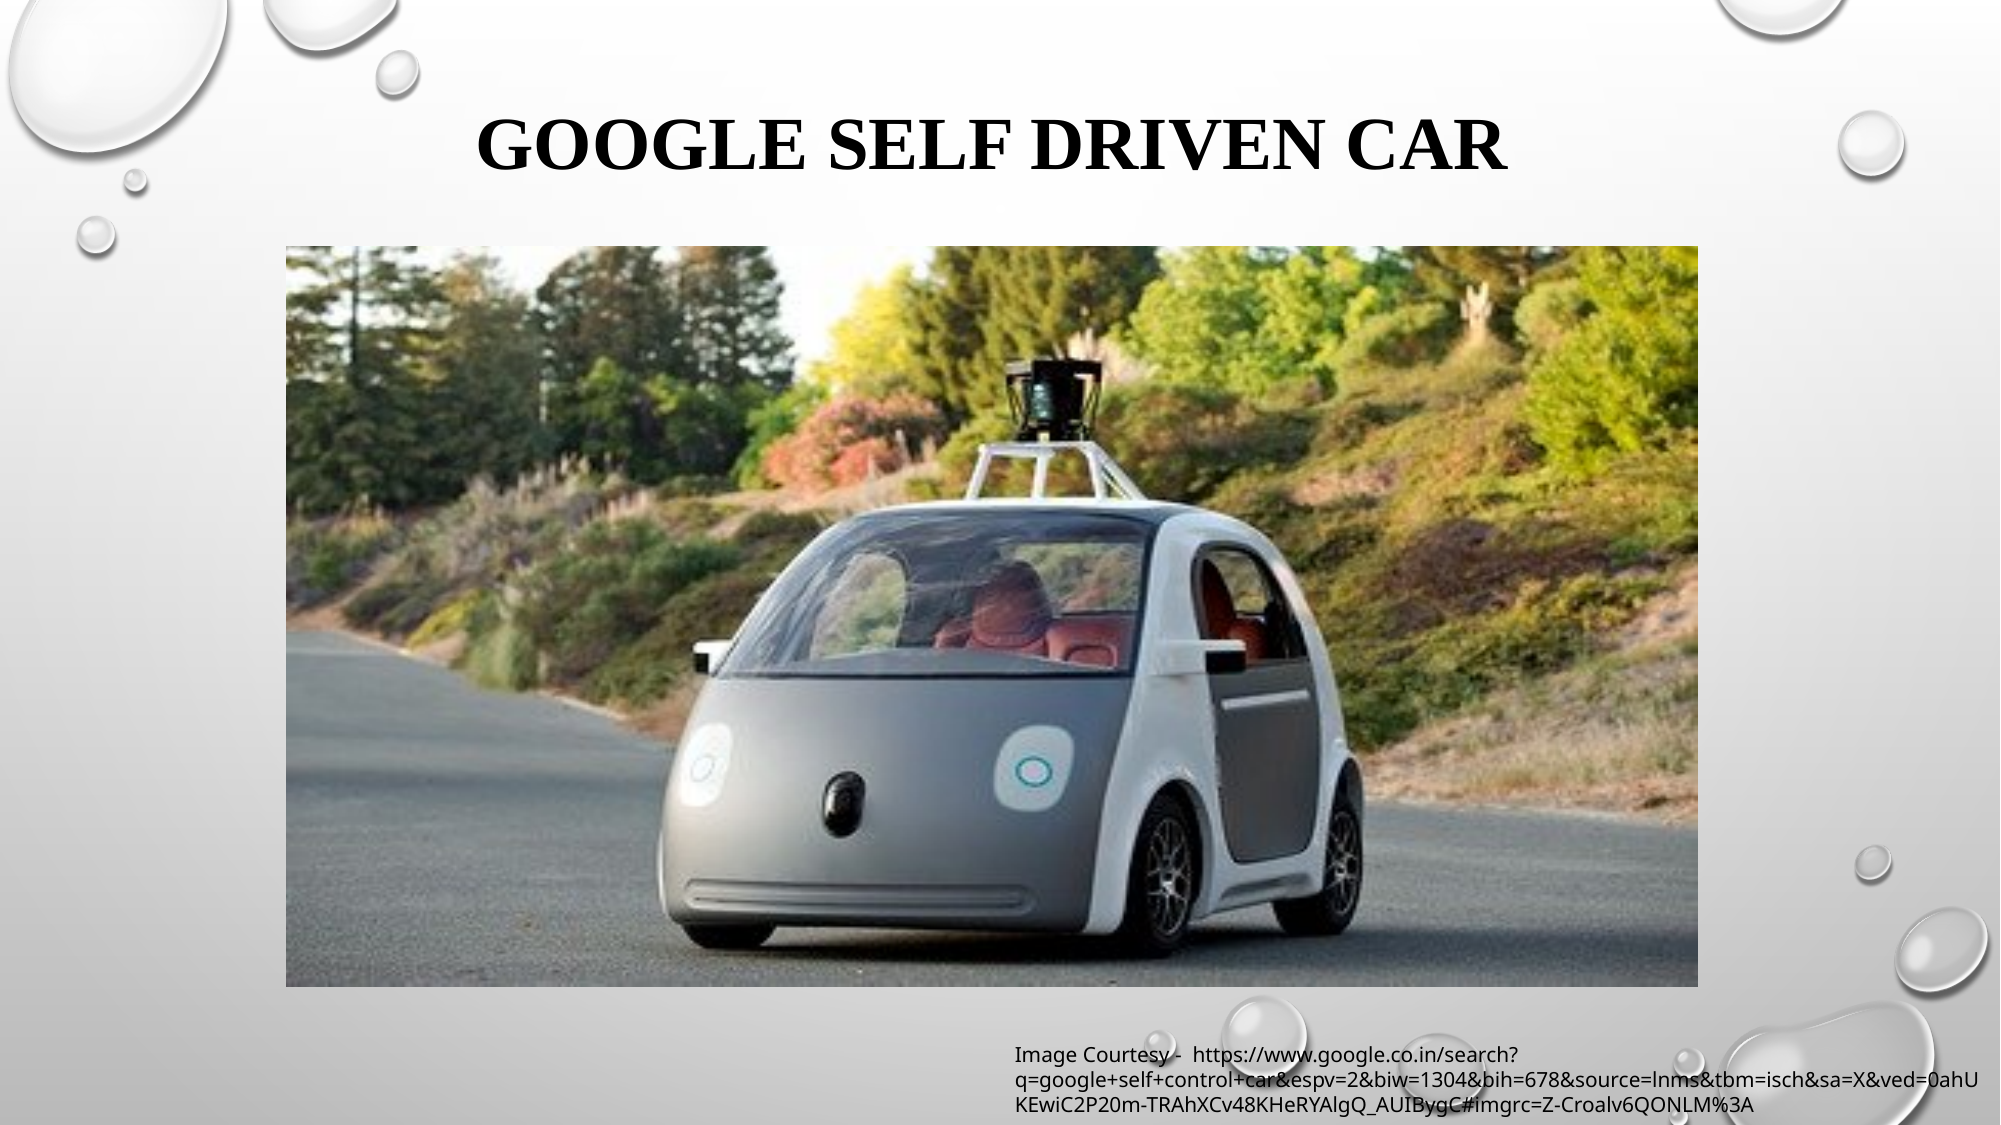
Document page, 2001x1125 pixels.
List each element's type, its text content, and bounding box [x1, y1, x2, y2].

title Google self driven car [142, 14, 1843, 277]
picture [0, 0, 2000, 1125]
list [286, 246, 1698, 988]
text_box Image Courtesy - https://www.google.co.in/search?q=google+self+control+car&espv=2&biw=1304&bih=678&source=lnms&tbm=isch&sa=X&ved=0ahUKEwiC2P20m-TRAhXCv48KHeRYAlgQ_AUIBygC#imgrc=Z-Croalv6QONLM%3A [999, 1034, 2000, 1124]
